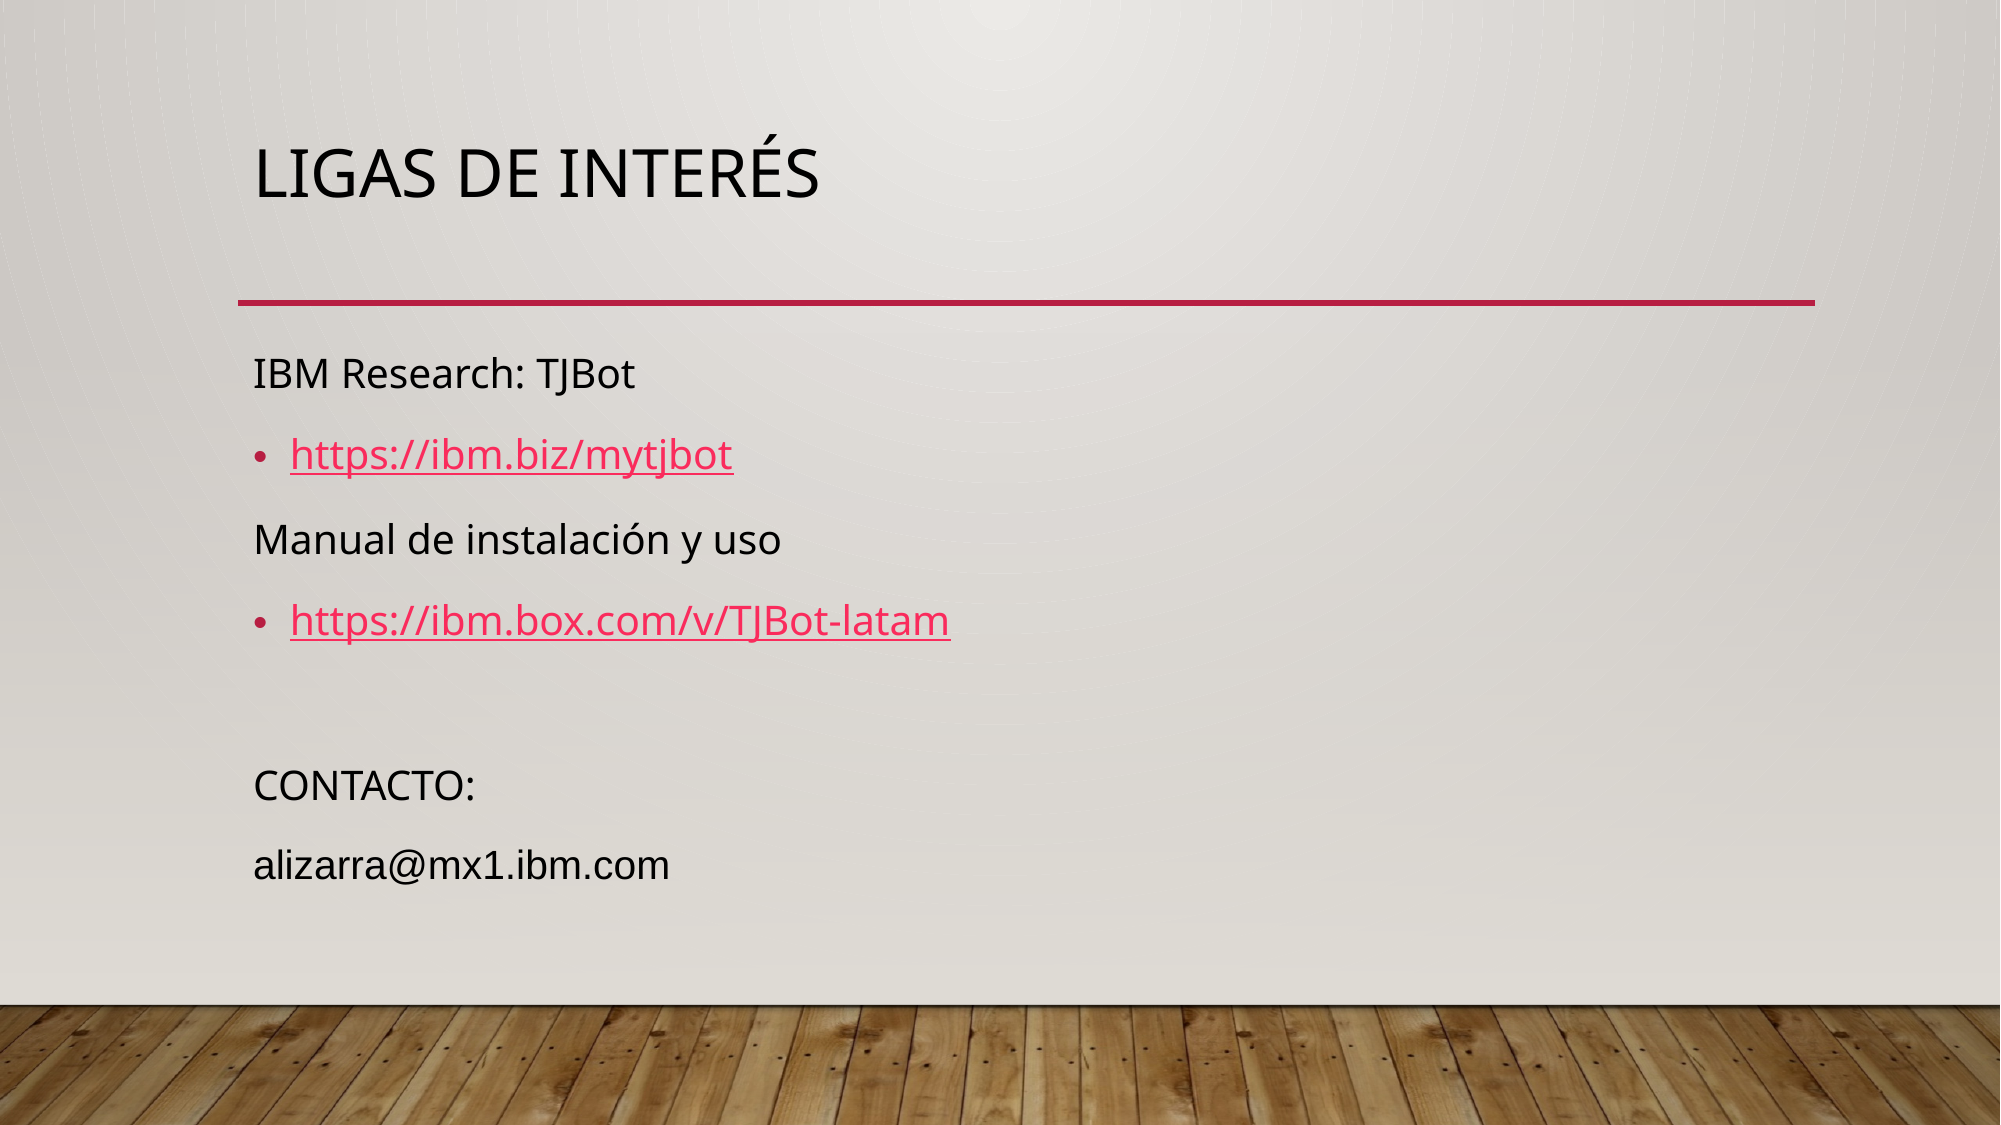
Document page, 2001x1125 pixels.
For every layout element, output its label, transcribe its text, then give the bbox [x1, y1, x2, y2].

title Ligas de interés [238, 131, 1814, 305]
list IBM Research: TJBot https://ibm.biz/mytjbot Manual de instalación y uso https://ibm.box.com/v/TJBot-latam CONTACTO: alizarra@mx1.ibm.com [238, 330, 1814, 897]
picture [0, 1005, 2000, 1125]
